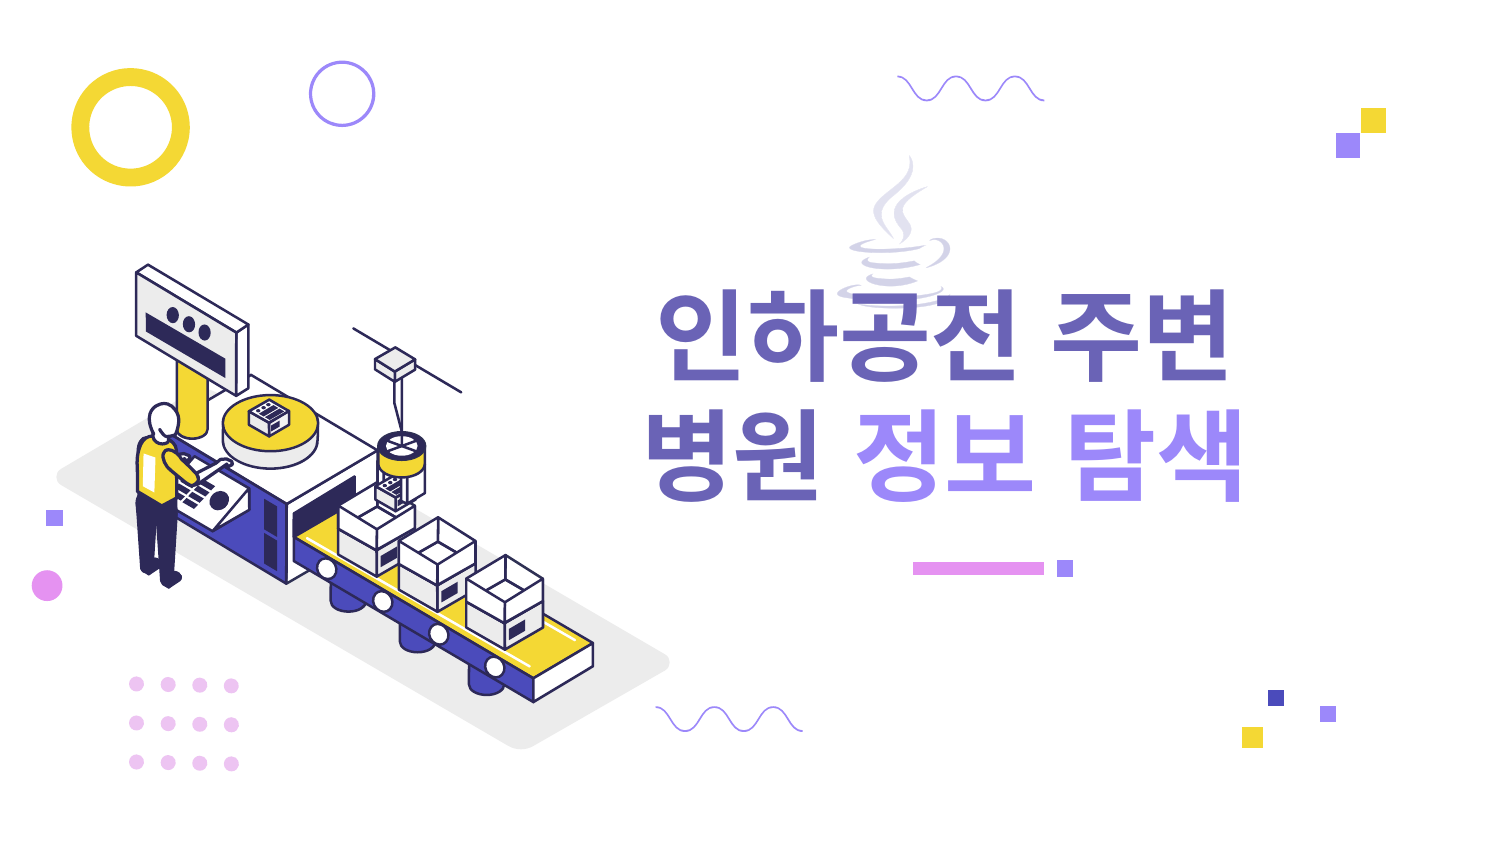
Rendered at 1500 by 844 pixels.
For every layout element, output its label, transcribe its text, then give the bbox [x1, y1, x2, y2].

text_box 인하공전 주변 병원 정보 탐색 [472, 250, 1418, 537]
picture [808, 146, 979, 317]
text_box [54, 263, 672, 750]
